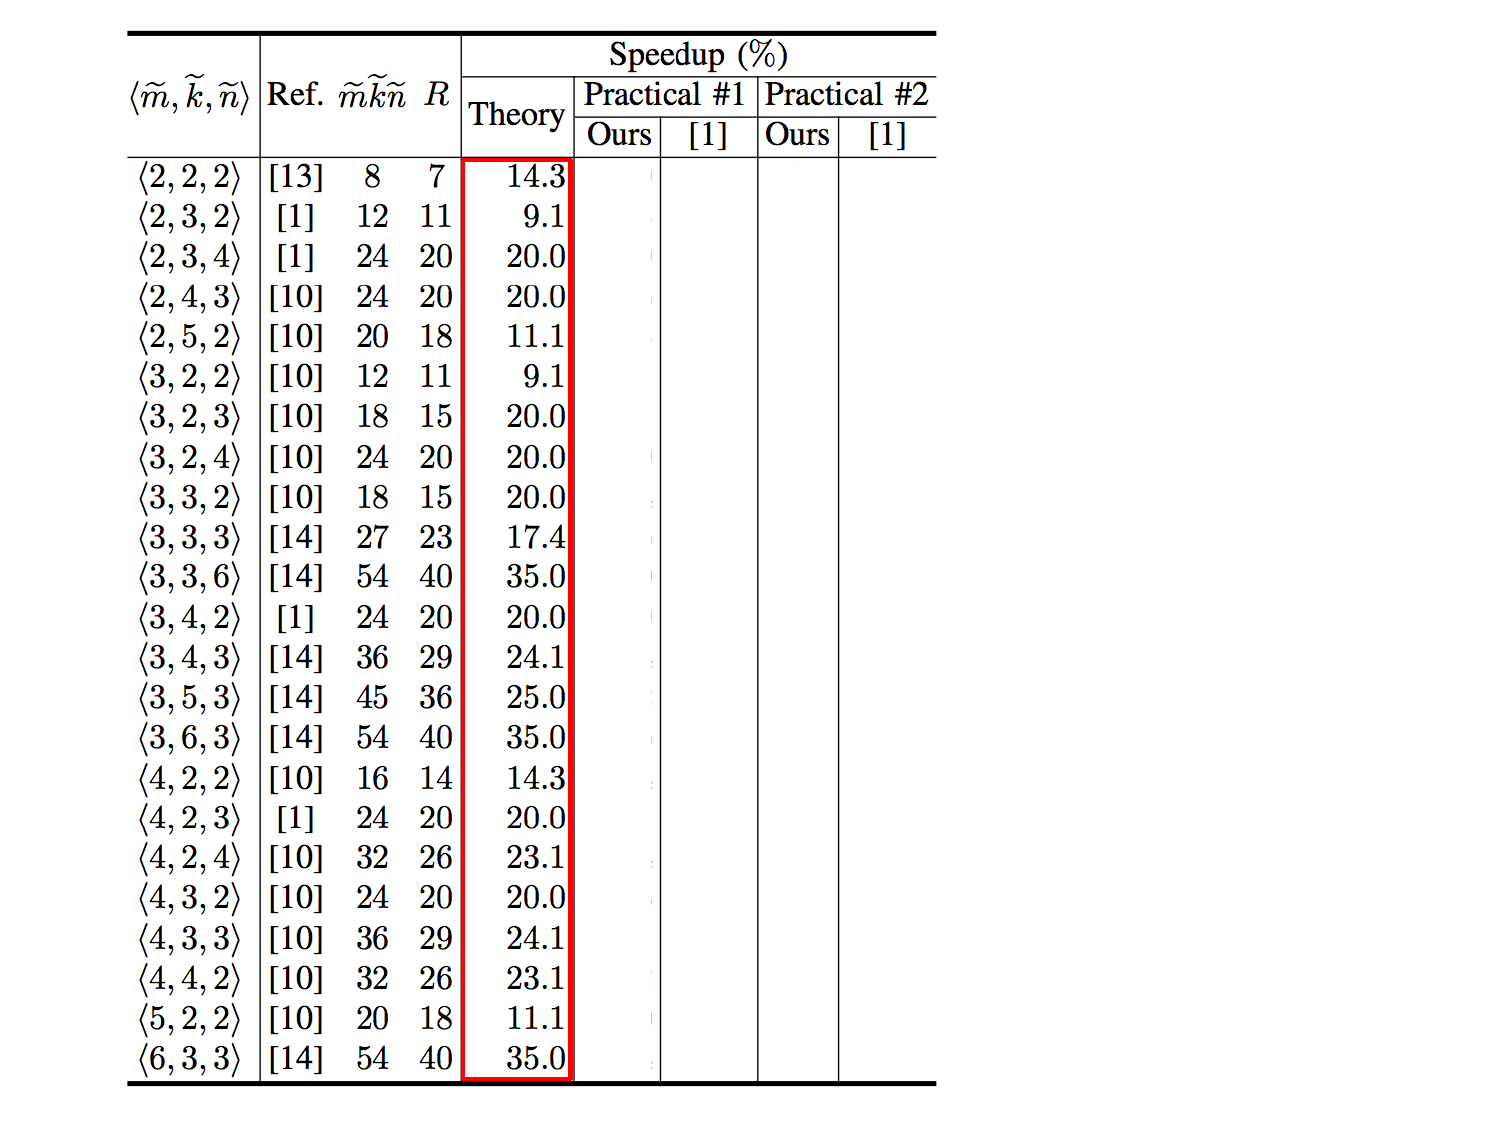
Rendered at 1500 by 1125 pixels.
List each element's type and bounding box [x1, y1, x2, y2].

picture [116, 16, 957, 1096]
